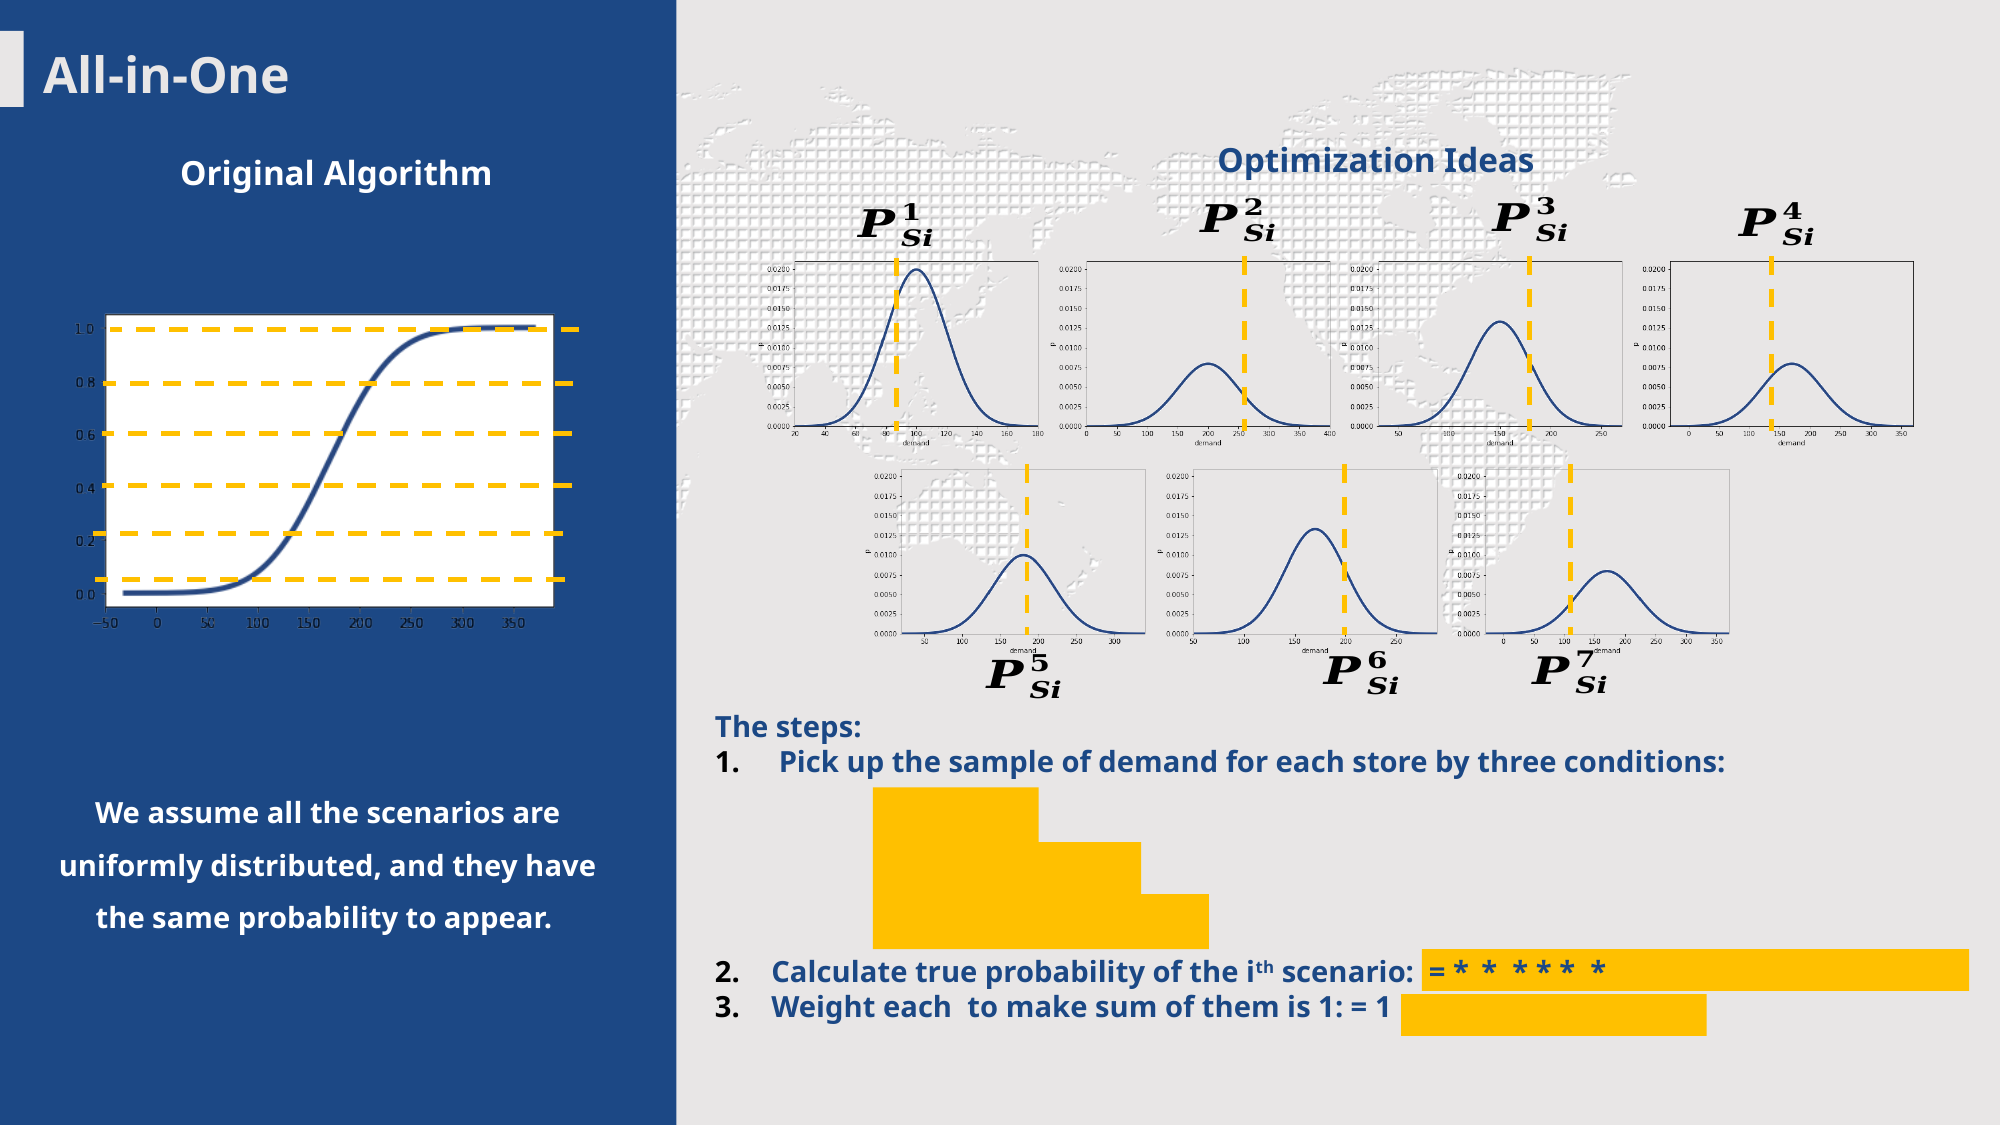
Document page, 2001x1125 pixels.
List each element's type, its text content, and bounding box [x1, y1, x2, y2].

text_box [0, 0, 677, 1125]
picture [431, 51, 1660, 667]
text_box [0, 30, 24, 107]
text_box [699, 665, 2000, 1048]
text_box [752, 192, 1923, 664]
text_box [65, 306, 580, 639]
text_box Original Algorithm [165, 144, 426, 199]
text_box All-in-One [28, 36, 563, 111]
text_box We assume all the scenarios are uniformly distributed, and they have the same probability to appear. [40, 769, 616, 942]
